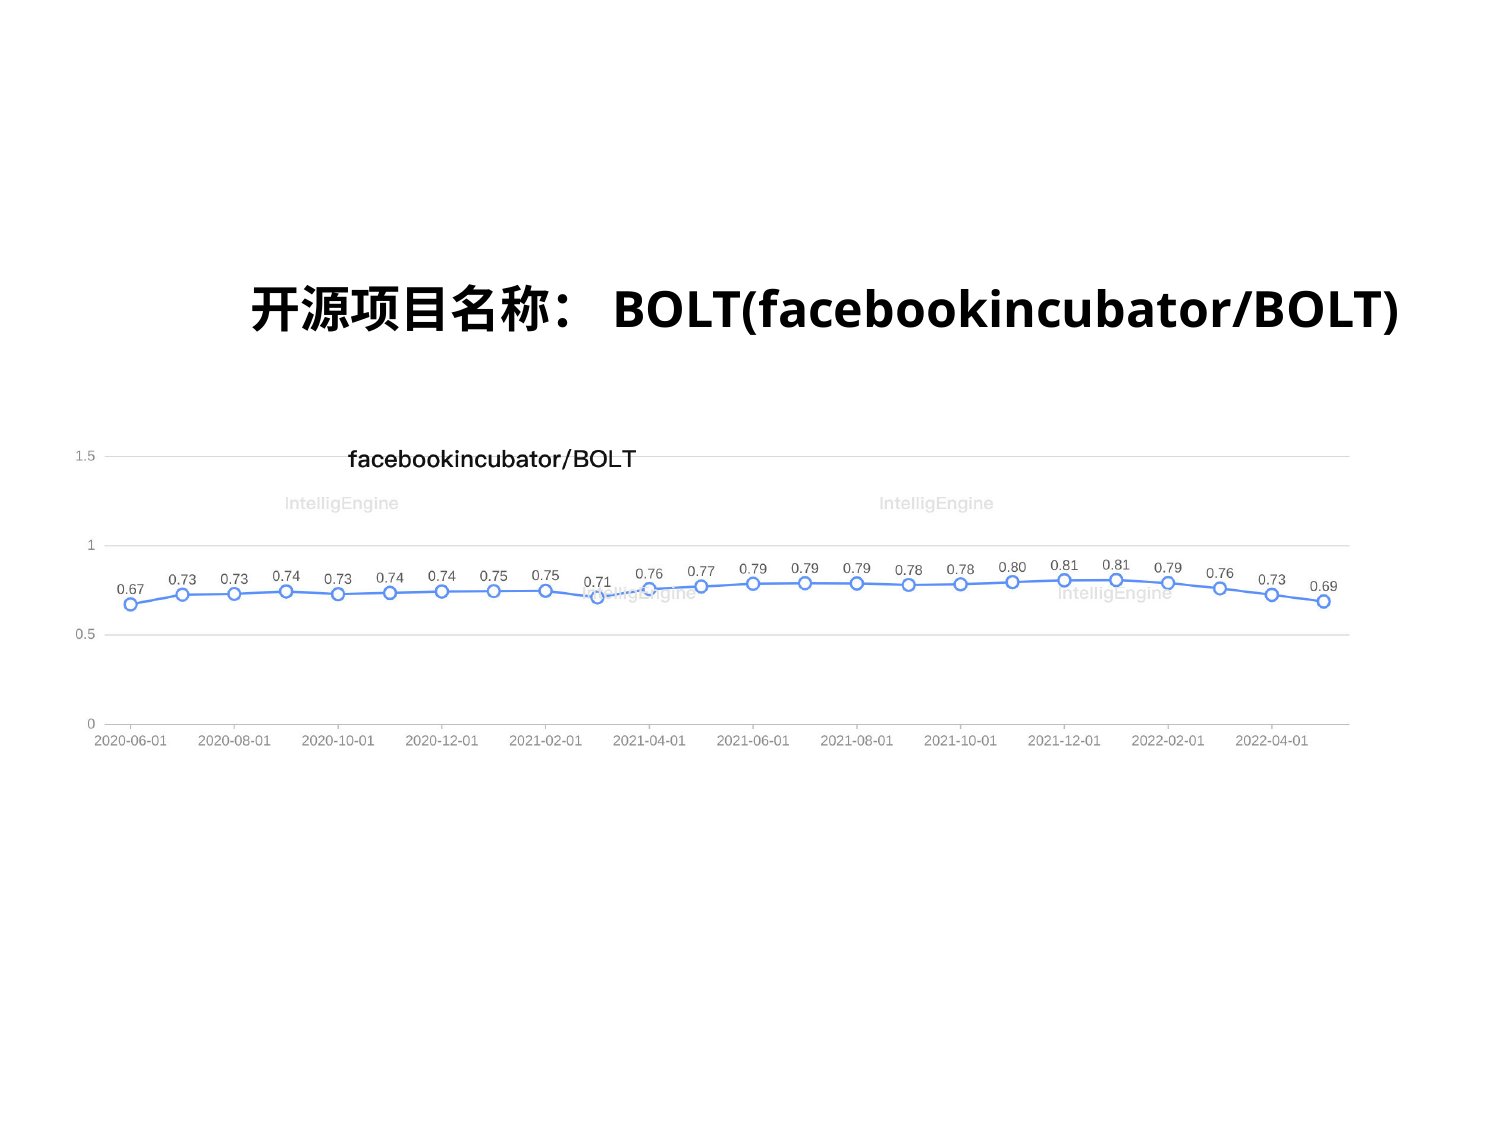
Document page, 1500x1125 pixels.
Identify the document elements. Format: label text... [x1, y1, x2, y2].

text_box 开源项目名称：BOLT(facebookincubator/BOLT) [235, 224, 1415, 345]
picture [74, 449, 1351, 748]
